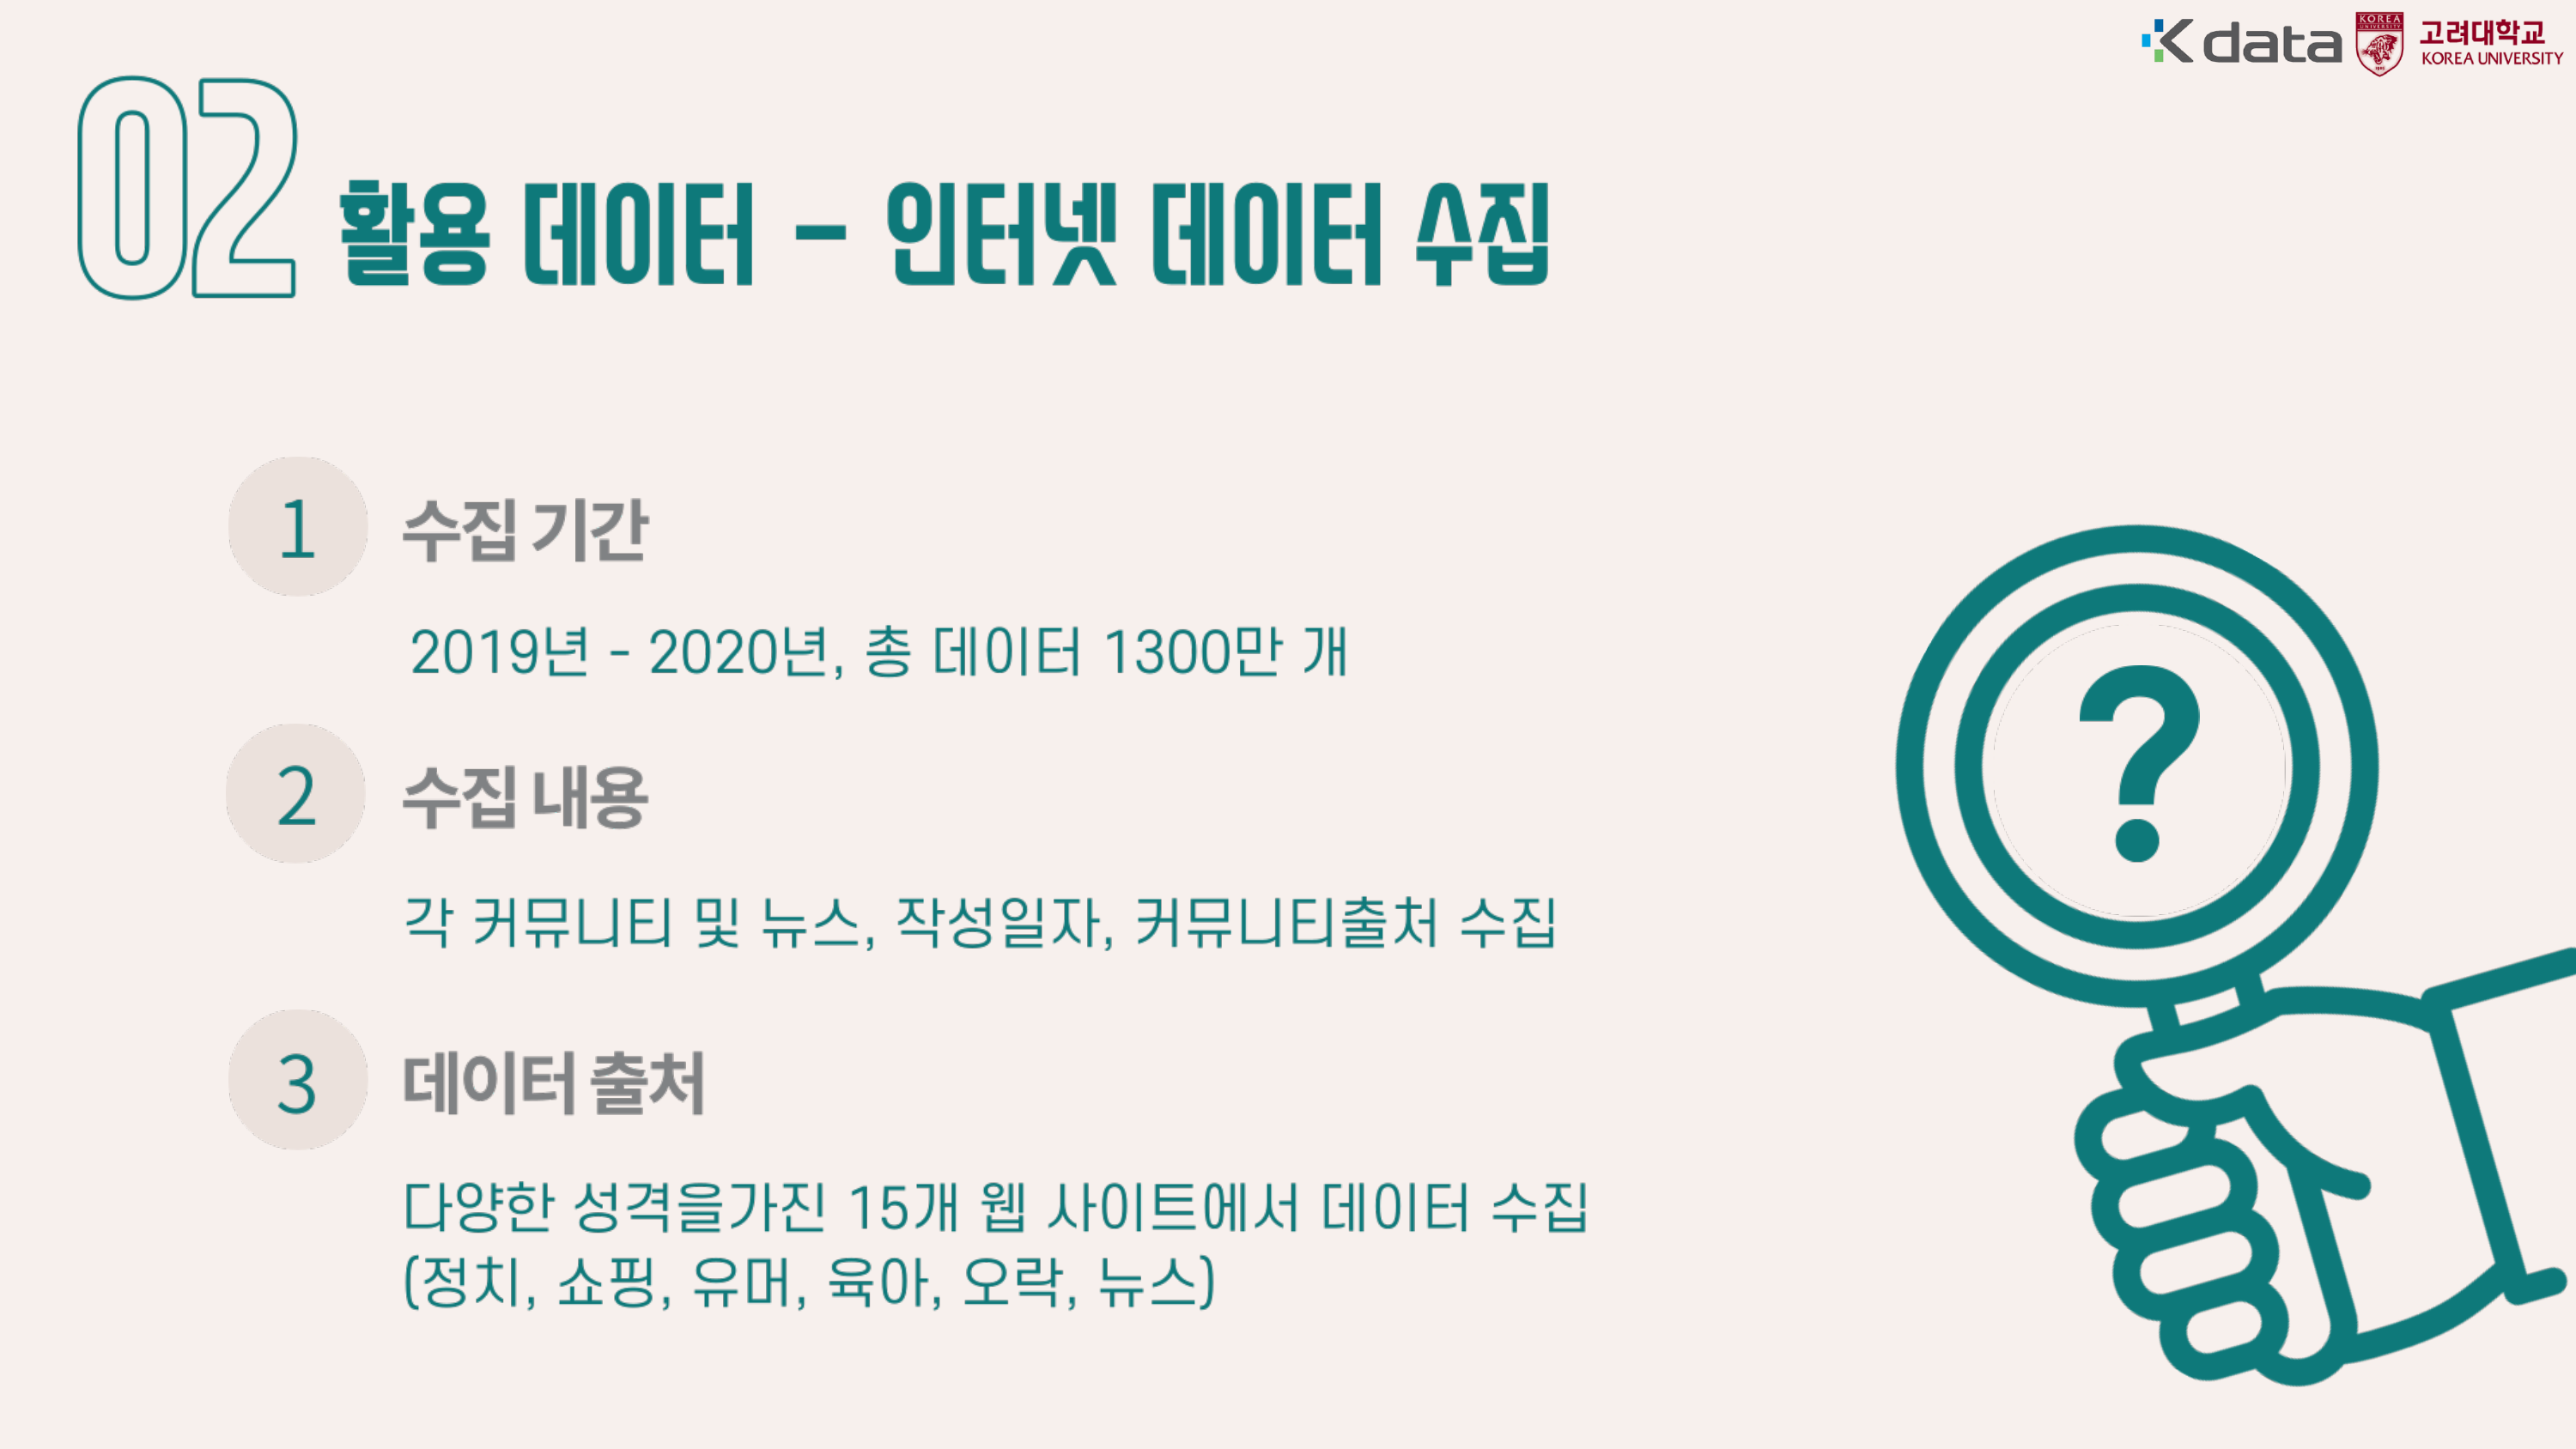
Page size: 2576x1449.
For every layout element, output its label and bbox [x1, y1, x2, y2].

picture [393, 1161, 1615, 1343]
picture [1681, 440, 2576, 1449]
picture [395, 876, 1584, 984]
picture [228, 1009, 369, 1173]
picture [226, 721, 366, 884]
picture [390, 1019, 738, 1161]
picture [2136, 3, 2570, 81]
picture [0, 0, 1613, 712]
picture [390, 732, 681, 875]
